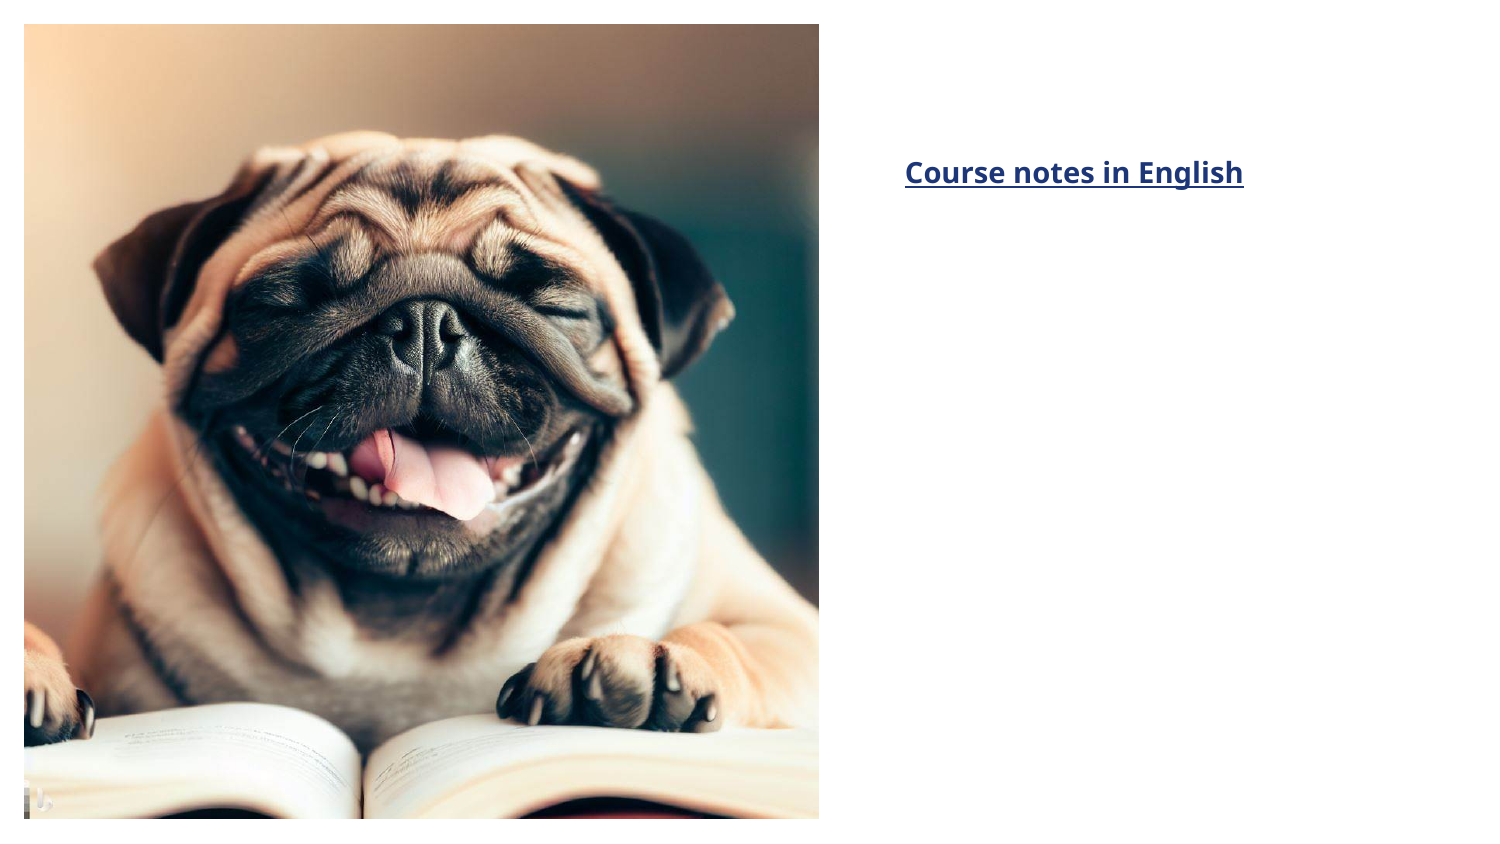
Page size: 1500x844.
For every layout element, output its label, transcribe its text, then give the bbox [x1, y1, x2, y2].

text_box Course notes in English [889, 139, 1398, 210]
picture [24, 24, 819, 819]
